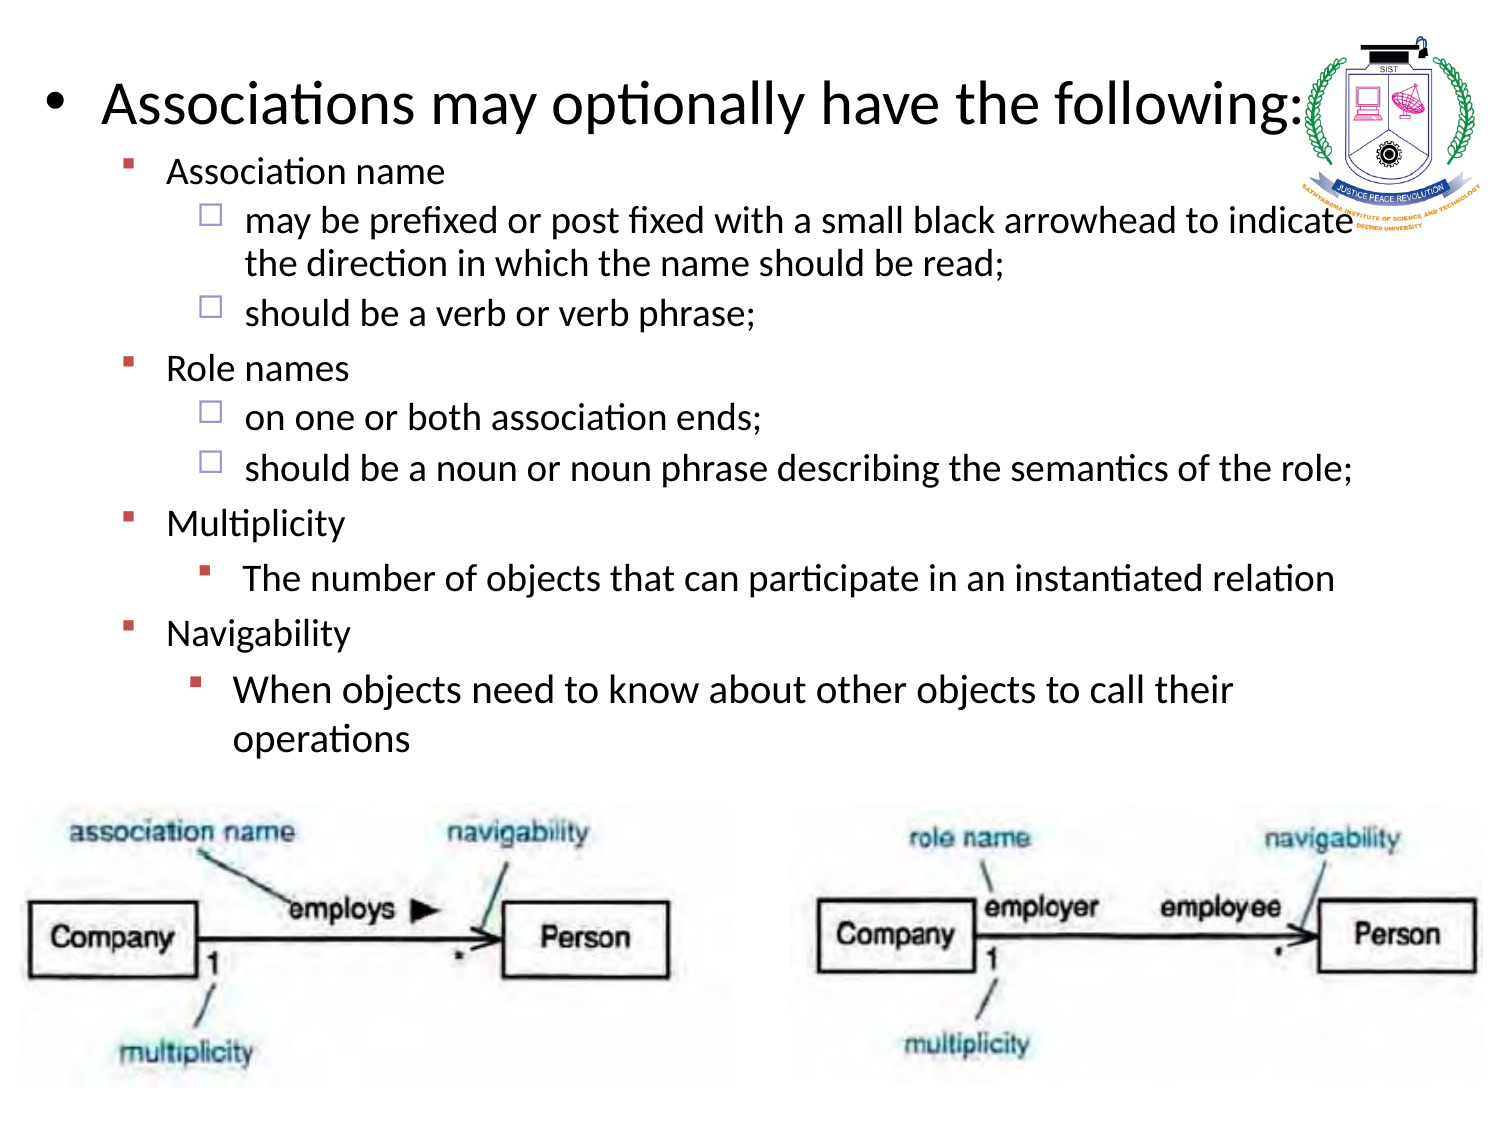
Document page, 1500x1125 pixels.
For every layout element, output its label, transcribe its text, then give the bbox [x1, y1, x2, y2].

list Associations may optionally have the following: Association name may be prefixed or post fixed with a small black arrowhead to indicate the direction in which the name should be read; should be a verb or verb phrase; Role names on one or both association ends; should be a noun or noun phrase describing the semantics of the role; Multiplicity The number of objects that can participate in an instantiated relation Navigability When objects need to know about other objects to call their operations [29, 54, 1388, 797]
picture [1280, 30, 1500, 251]
picture [19, 798, 1483, 1097]
